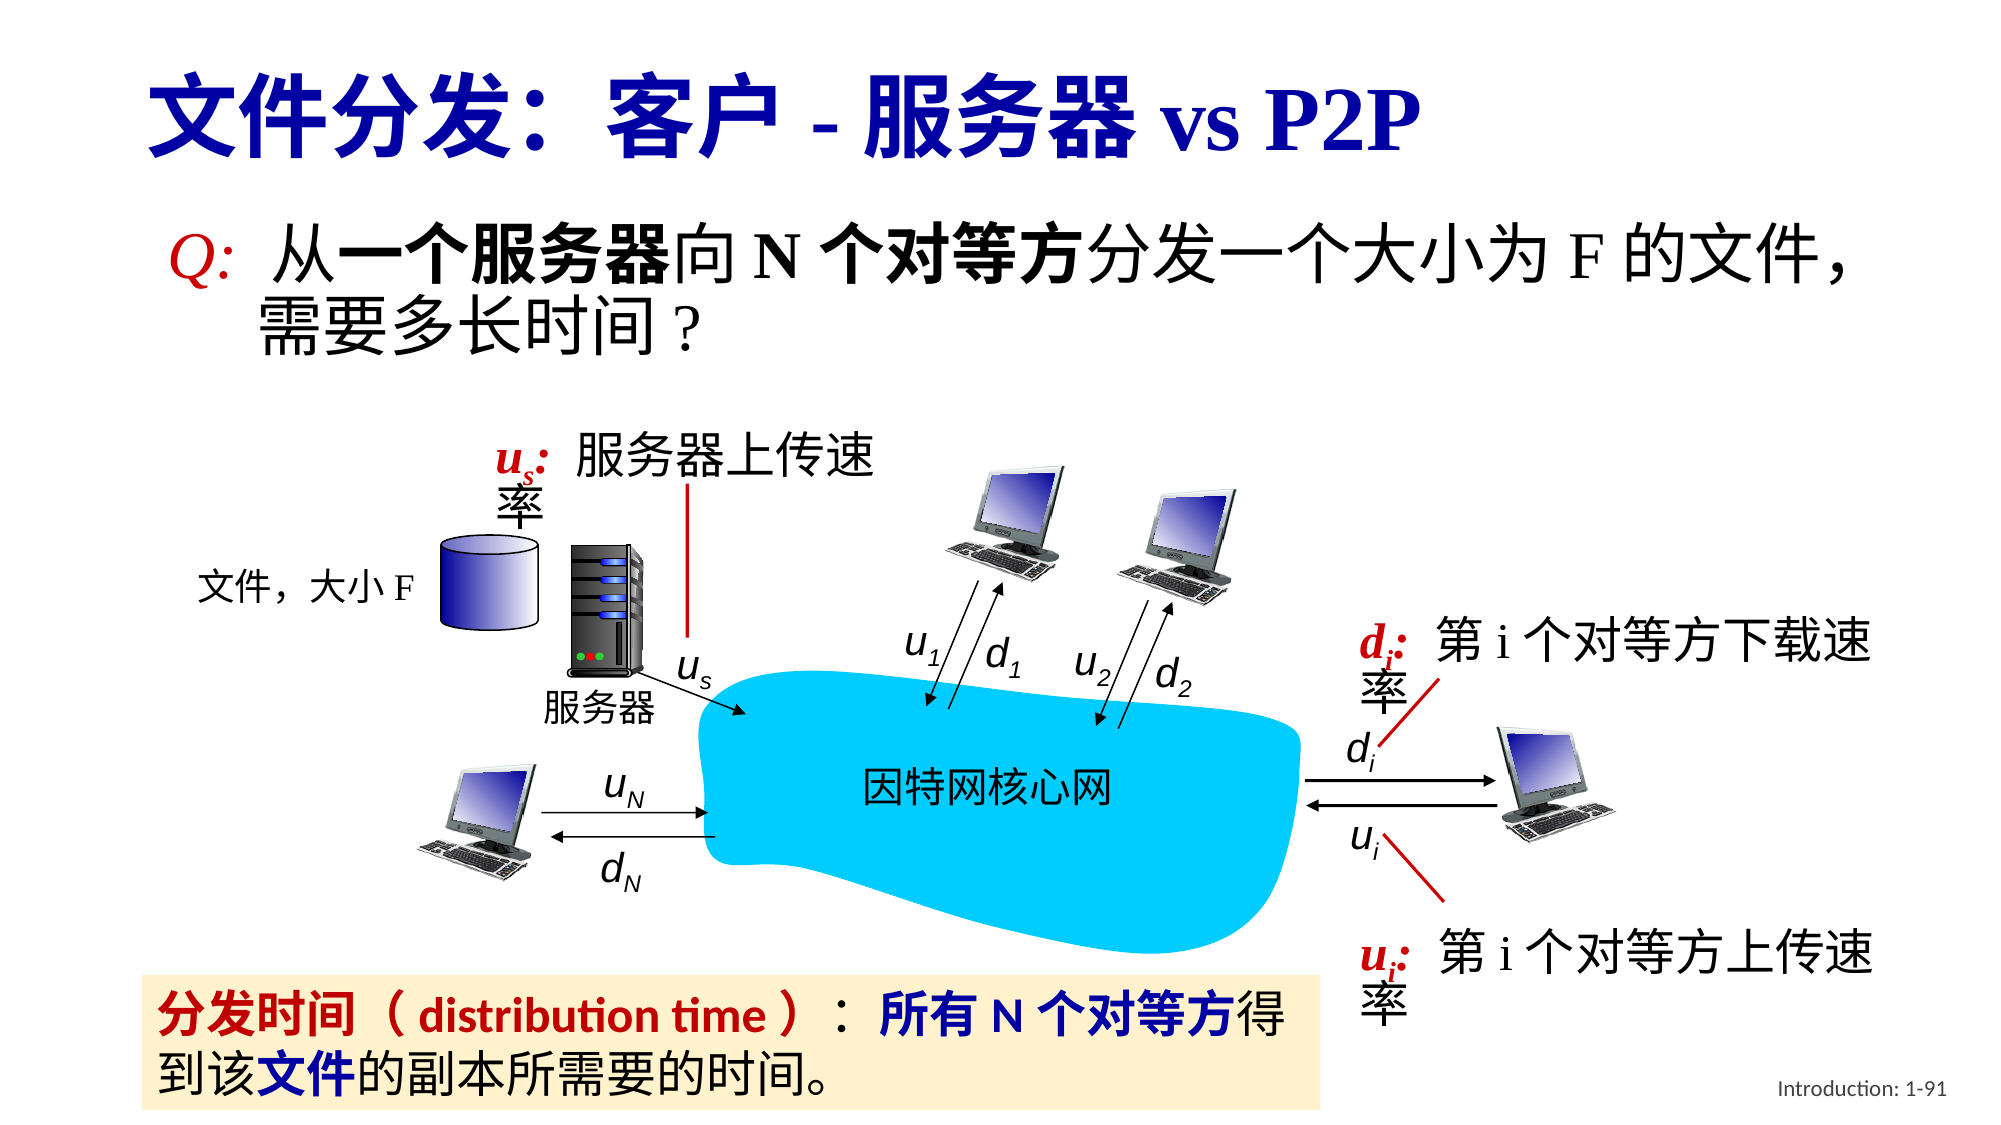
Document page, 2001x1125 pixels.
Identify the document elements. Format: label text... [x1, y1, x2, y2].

title 文件分发：客户-服务器vs P2P [131, 47, 1856, 195]
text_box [388, 758, 541, 890]
text_box [1306, 799, 1335, 812]
text_box 文件，大小F [180, 555, 432, 616]
text_box 分发时间（distribution time）：所有N个对等方得到该文件的副本所需要的时间。 [141, 975, 1321, 1110]
text_box [550, 830, 585, 844]
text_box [1088, 483, 1241, 615]
text_box uN [588, 748, 689, 821]
text_box us: 服务器上传速率 [480, 419, 936, 544]
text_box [1493, 721, 1646, 852]
text_box Q: 从一个服务器向N个对等方分发一个大小为F的文件，需要多长时间? [141, 213, 1867, 427]
text_box di: 第i个对等方下载速率 [1345, 604, 1914, 729]
text_box us [661, 630, 728, 702]
text_box [689, 806, 709, 819]
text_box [916, 460, 1069, 591]
text_box [698, 670, 1301, 954]
text_box [440, 534, 539, 631]
text_box ui [1335, 800, 1436, 873]
slide_number Introduction: 1-91 [1512, 1056, 1963, 1117]
text_box ui: 第i个对等方上传速率 [1345, 916, 1936, 1041]
text_box 服务器 [503, 676, 697, 737]
text_box [714, 702, 746, 716]
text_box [889, 580, 1241, 729]
text_box dN [585, 833, 686, 905]
text_box [1432, 774, 1493, 787]
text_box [567, 545, 644, 677]
text_box di [1331, 713, 1432, 785]
text_box 因特网核心网 [847, 753, 1129, 818]
